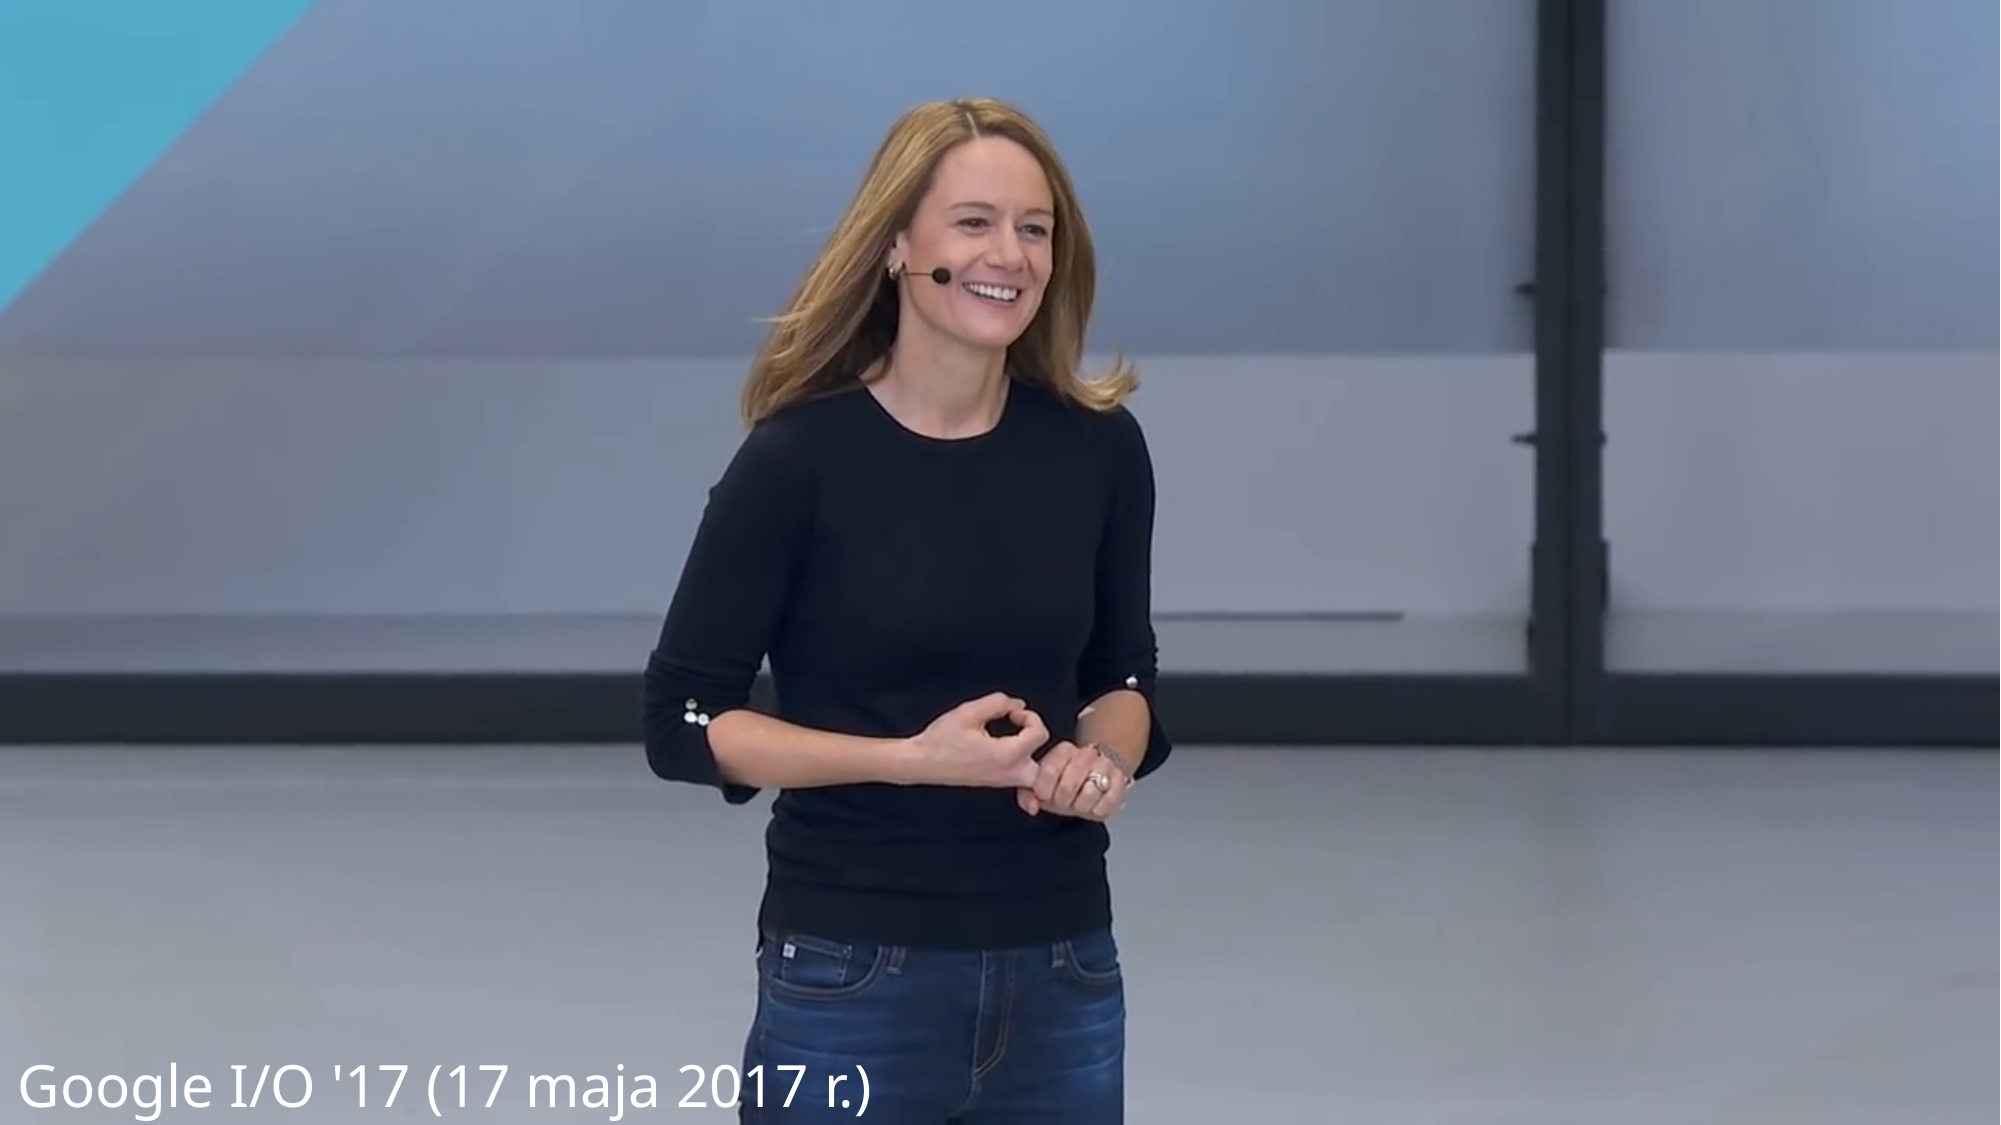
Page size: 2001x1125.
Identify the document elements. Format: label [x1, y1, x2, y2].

list [0, 0, 2000, 1125]
